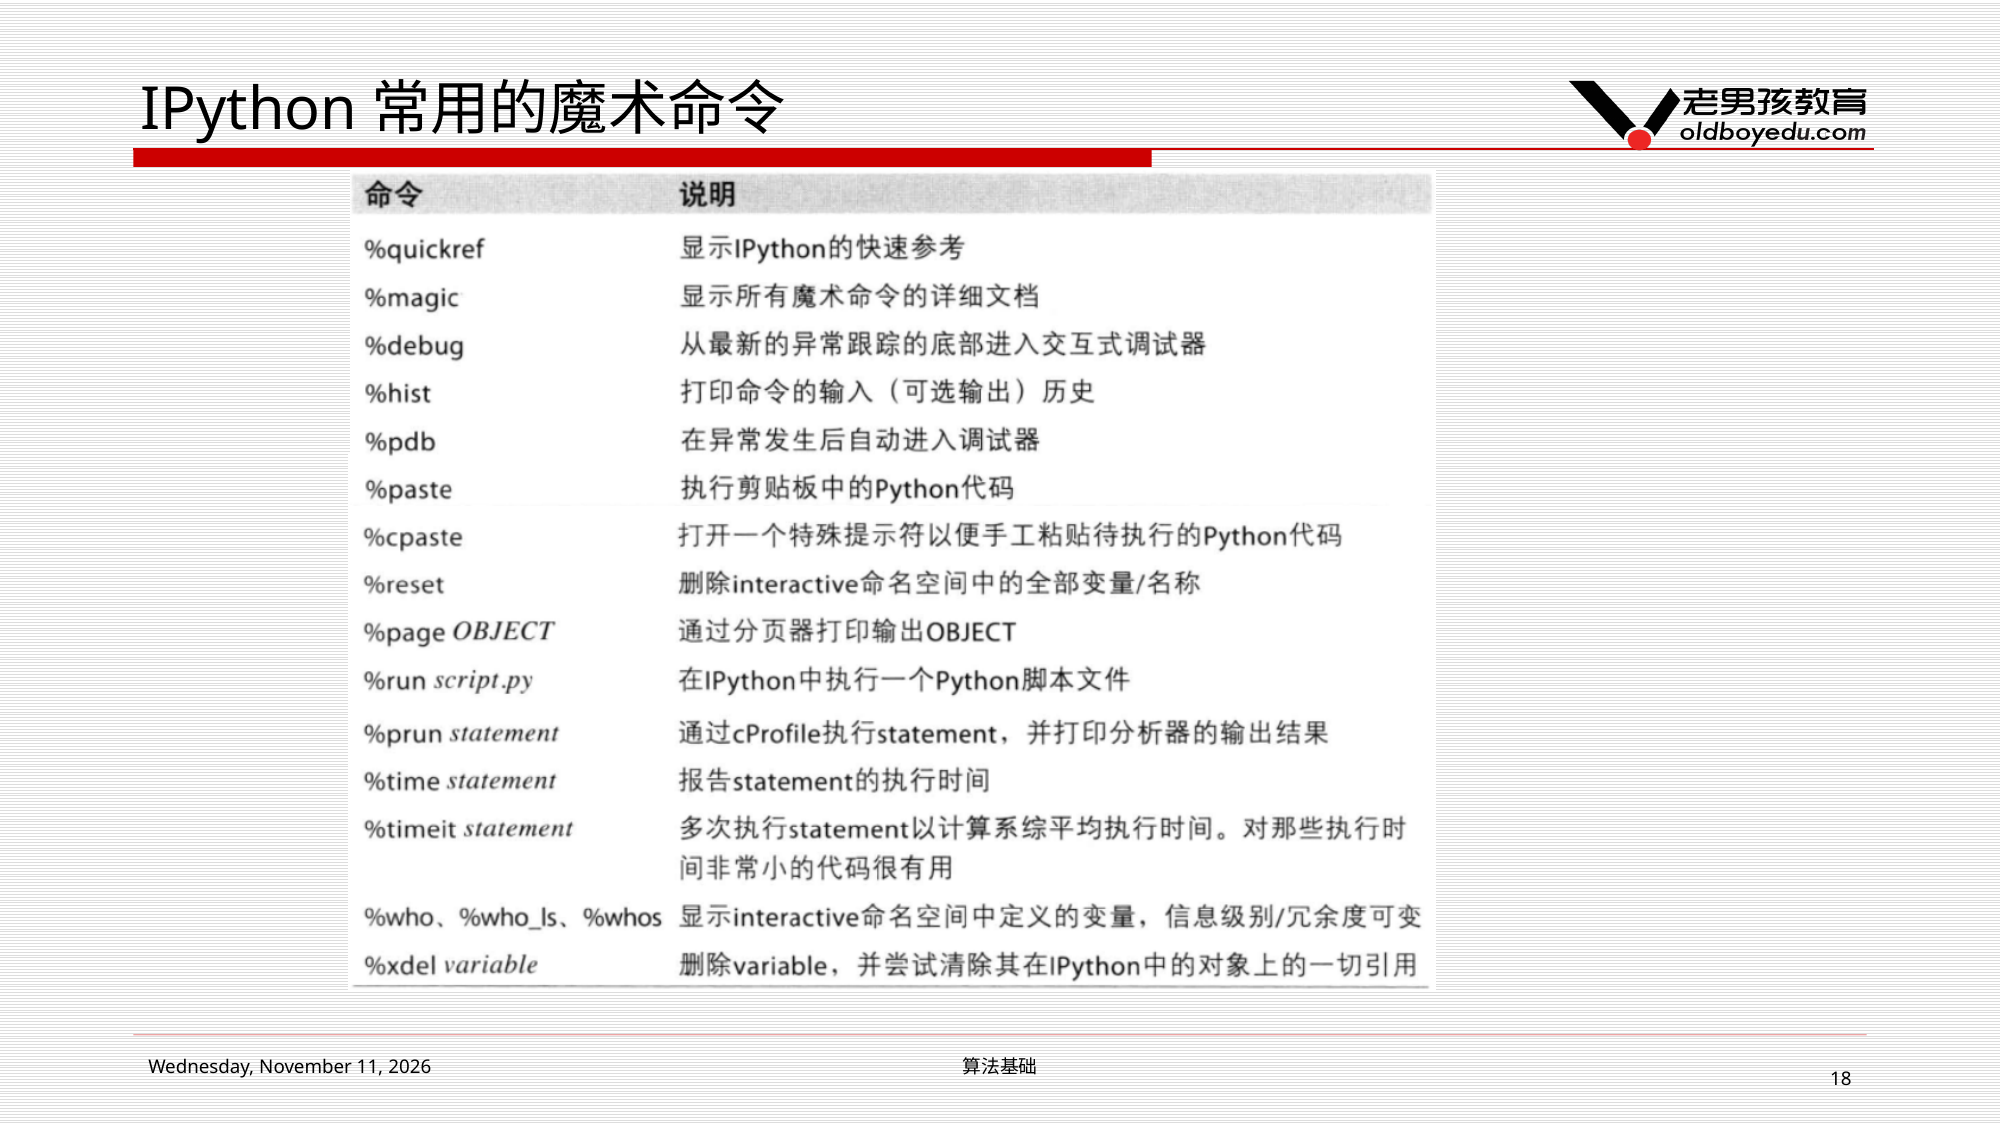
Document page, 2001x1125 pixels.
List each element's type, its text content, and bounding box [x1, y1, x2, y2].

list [349, 170, 1436, 506]
title IPython常用的魔术命令 [125, 50, 1876, 149]
footer 算法基础 [683, 1046, 1317, 1103]
slide_number 18 [1433, 1058, 1867, 1103]
picture [348, 454, 1436, 991]
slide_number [133, 1046, 567, 1103]
